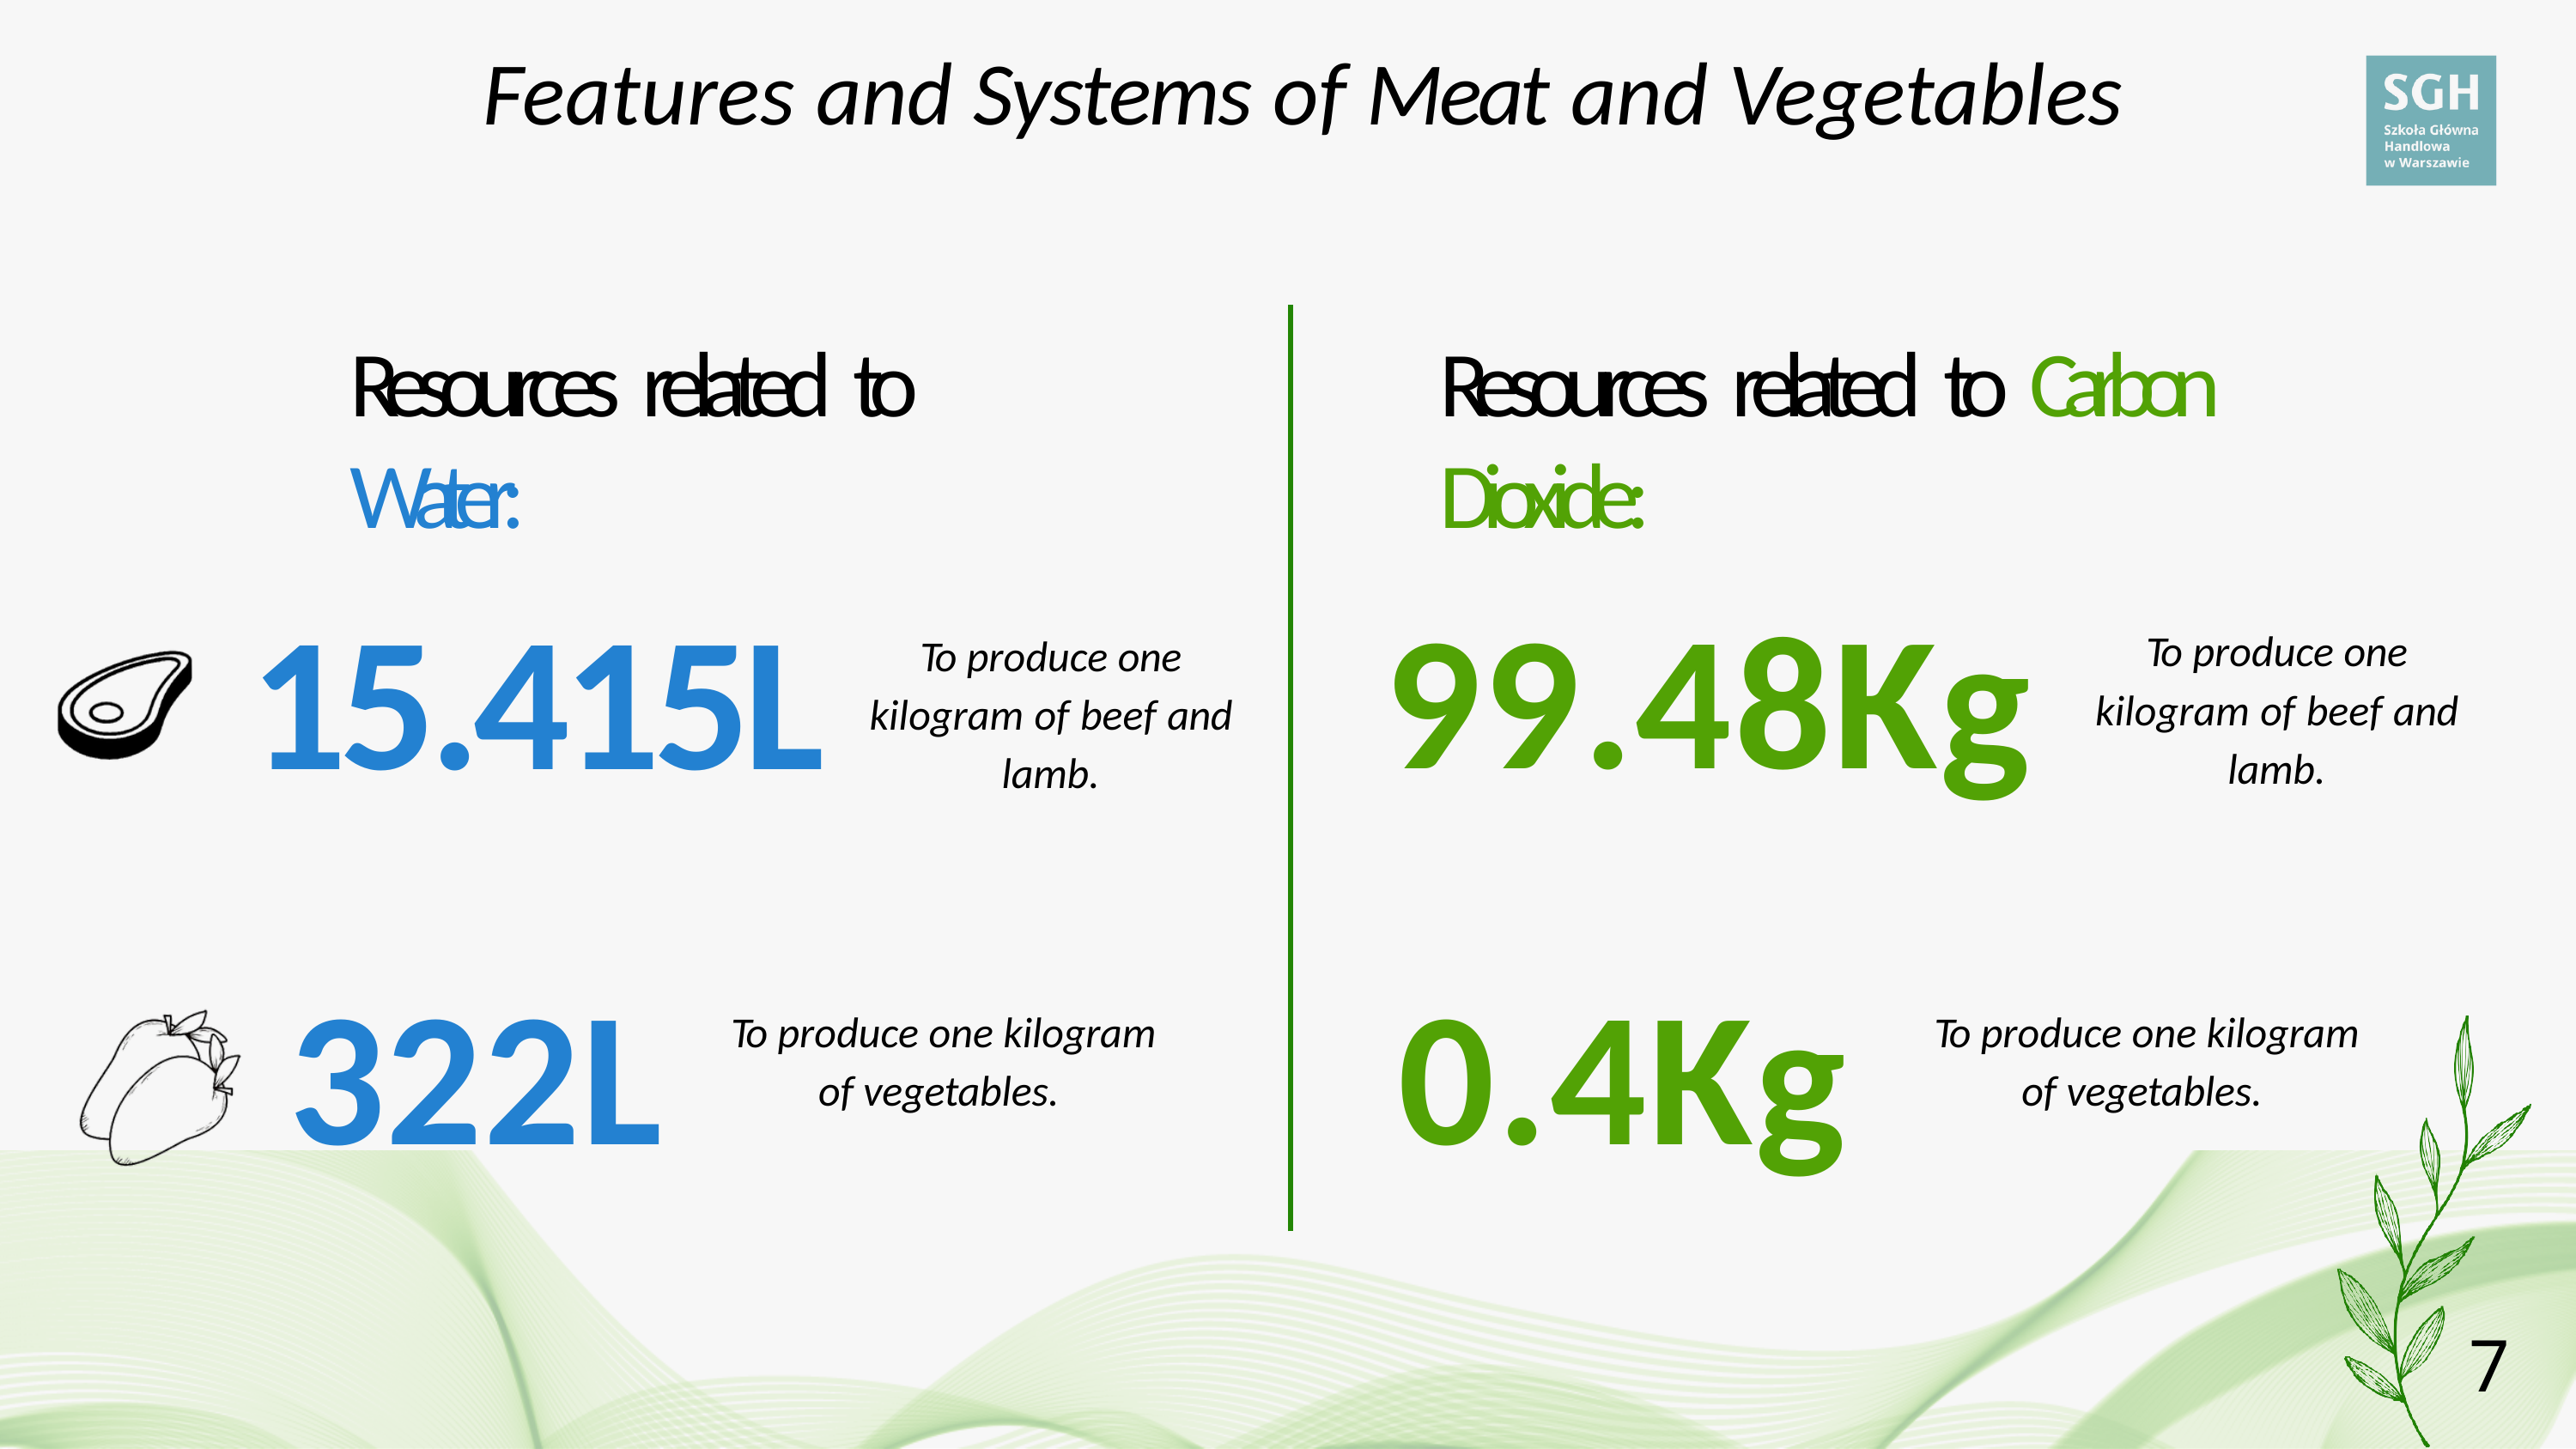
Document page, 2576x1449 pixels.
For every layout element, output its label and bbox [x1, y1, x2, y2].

text_box [0, 0, 2576, 1449]
